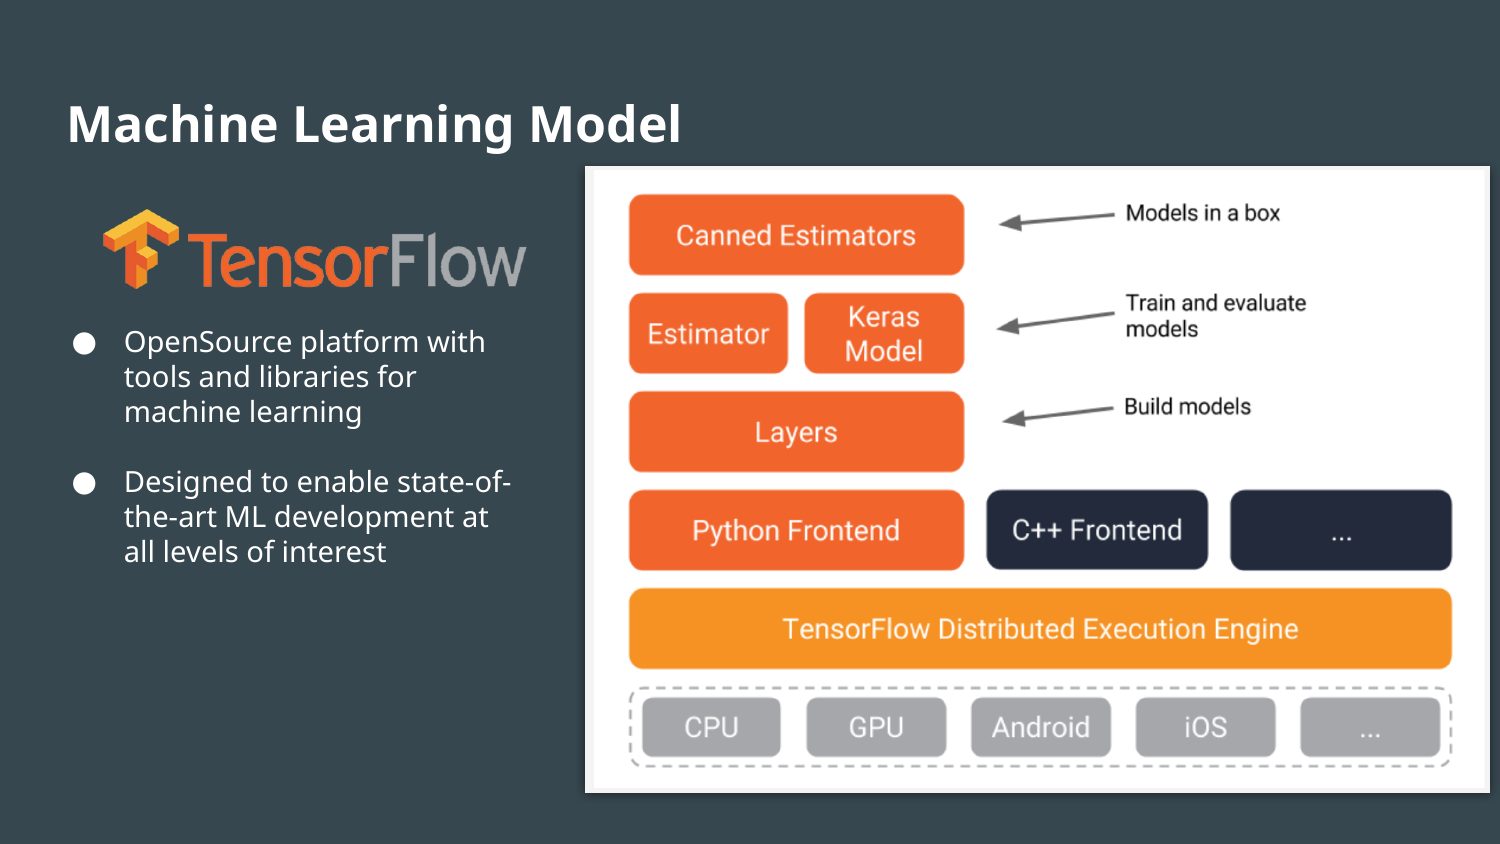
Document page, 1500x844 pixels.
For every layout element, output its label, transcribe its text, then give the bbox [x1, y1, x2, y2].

picture [50, 182, 578, 317]
text_box OpenSource platform with tools and libraries for machine learning Designed to enable state-of-the-art ML development at all levels of interest [33, 308, 542, 798]
picture [584, 166, 1490, 793]
title Machine Learning Model [51, 72, 1449, 167]
